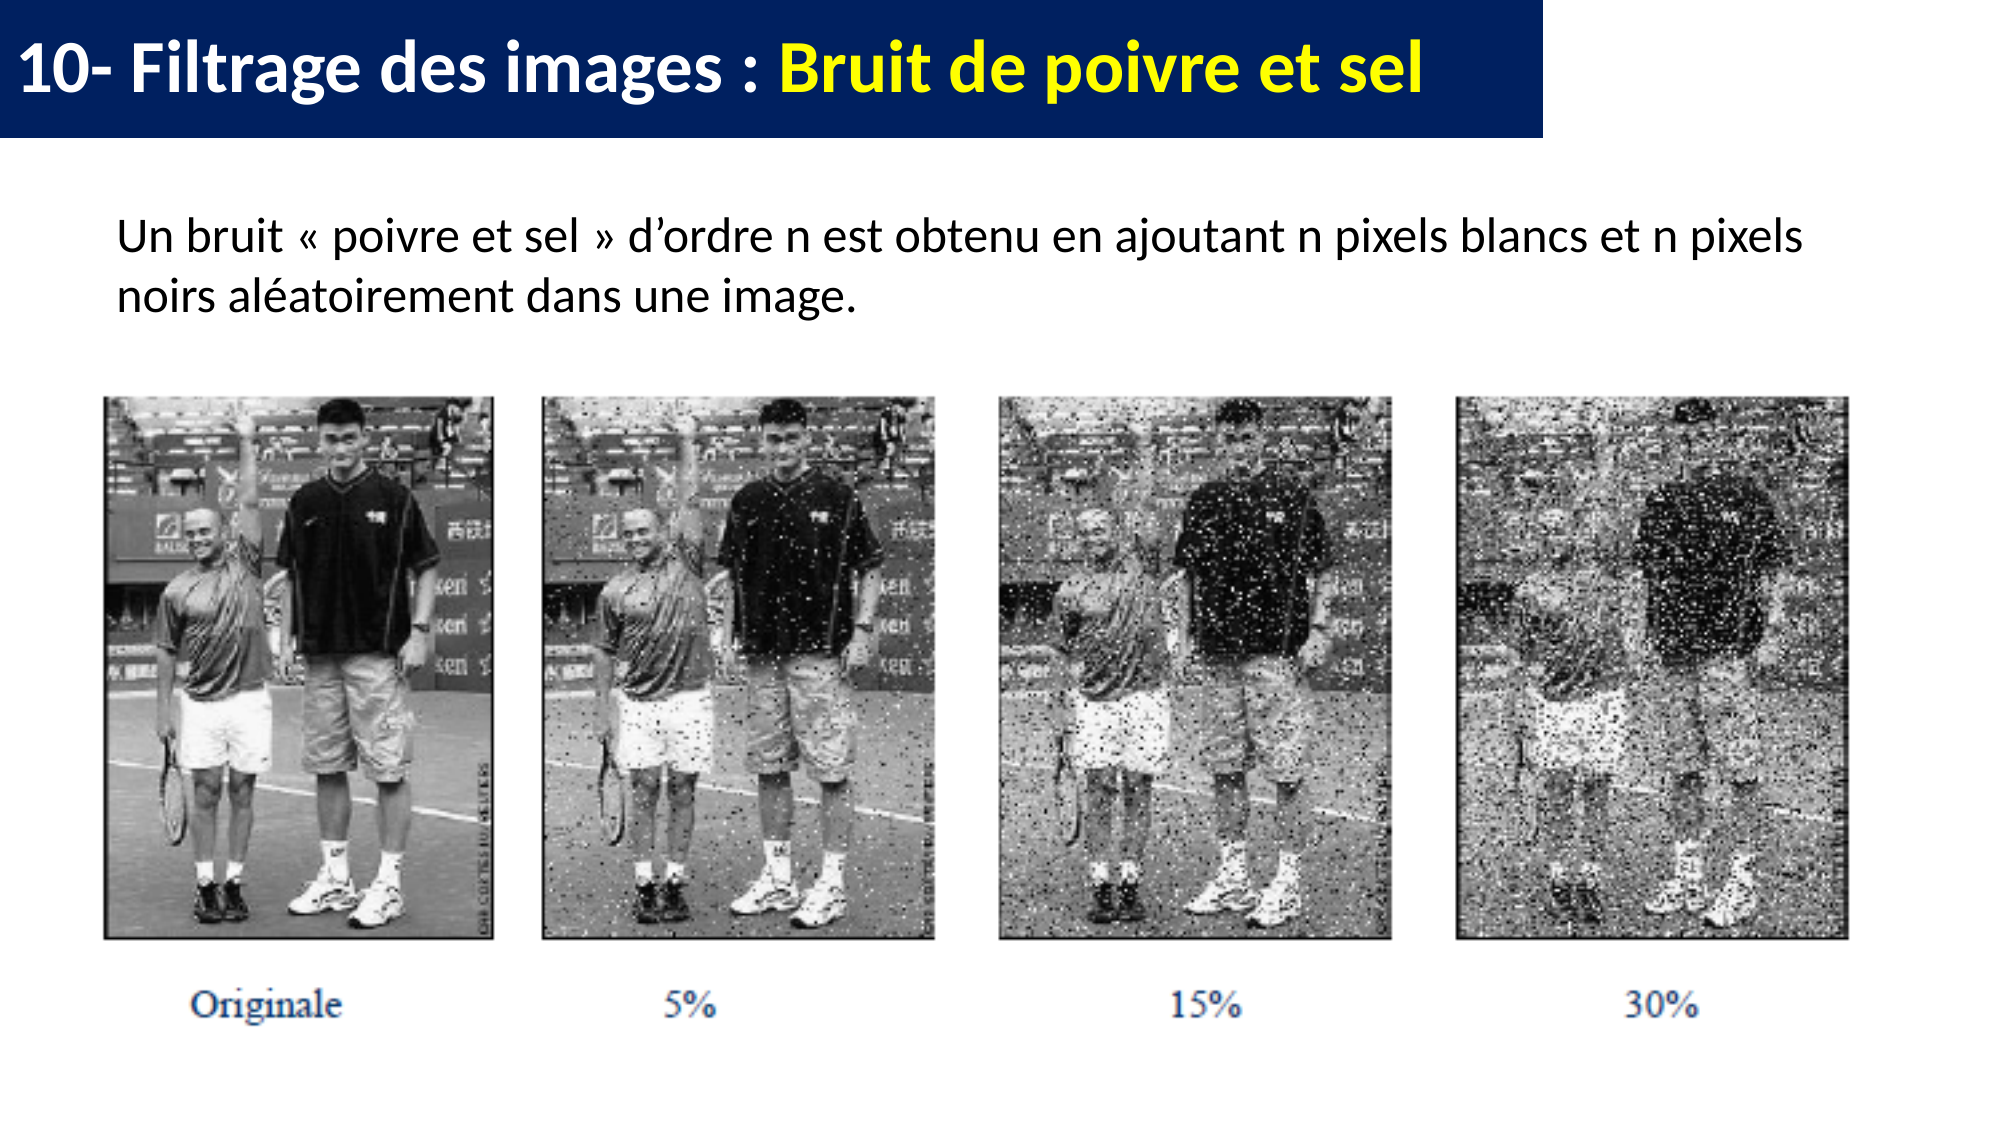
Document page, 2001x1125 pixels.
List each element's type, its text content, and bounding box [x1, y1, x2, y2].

picture [67, 360, 1884, 1043]
text_box 10- Filtrage des images : Bruit de poivre et sel [0, 0, 1543, 138]
text_box Un bruit « poivre et sel » d’ordre n est obtenu en ajoutant n pixels blancs et n pixels noirs aléatoirement dans une image. [101, 195, 1856, 331]
